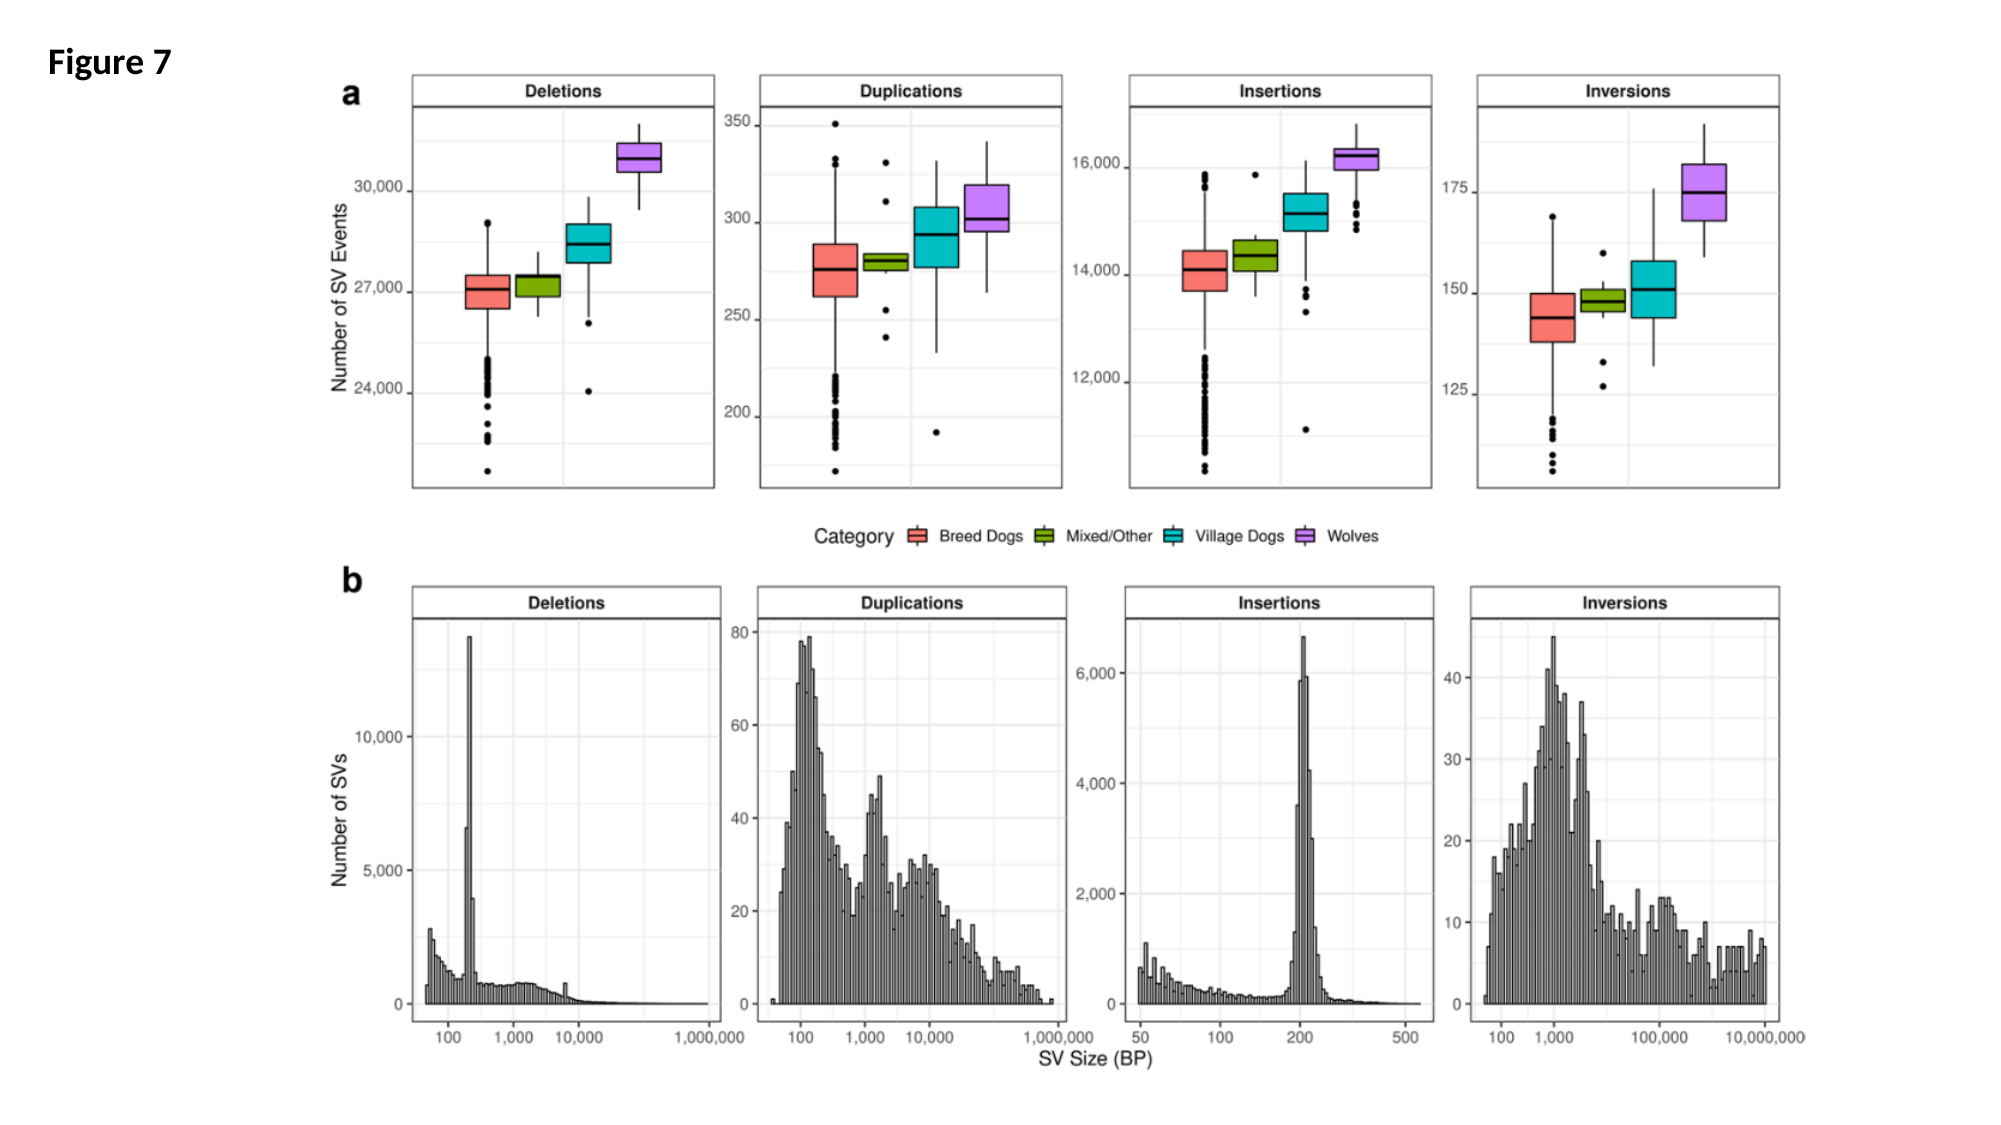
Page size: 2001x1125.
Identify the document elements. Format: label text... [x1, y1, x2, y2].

text_box Figure 7 [33, 29, 415, 90]
picture [289, 47, 1848, 1078]
